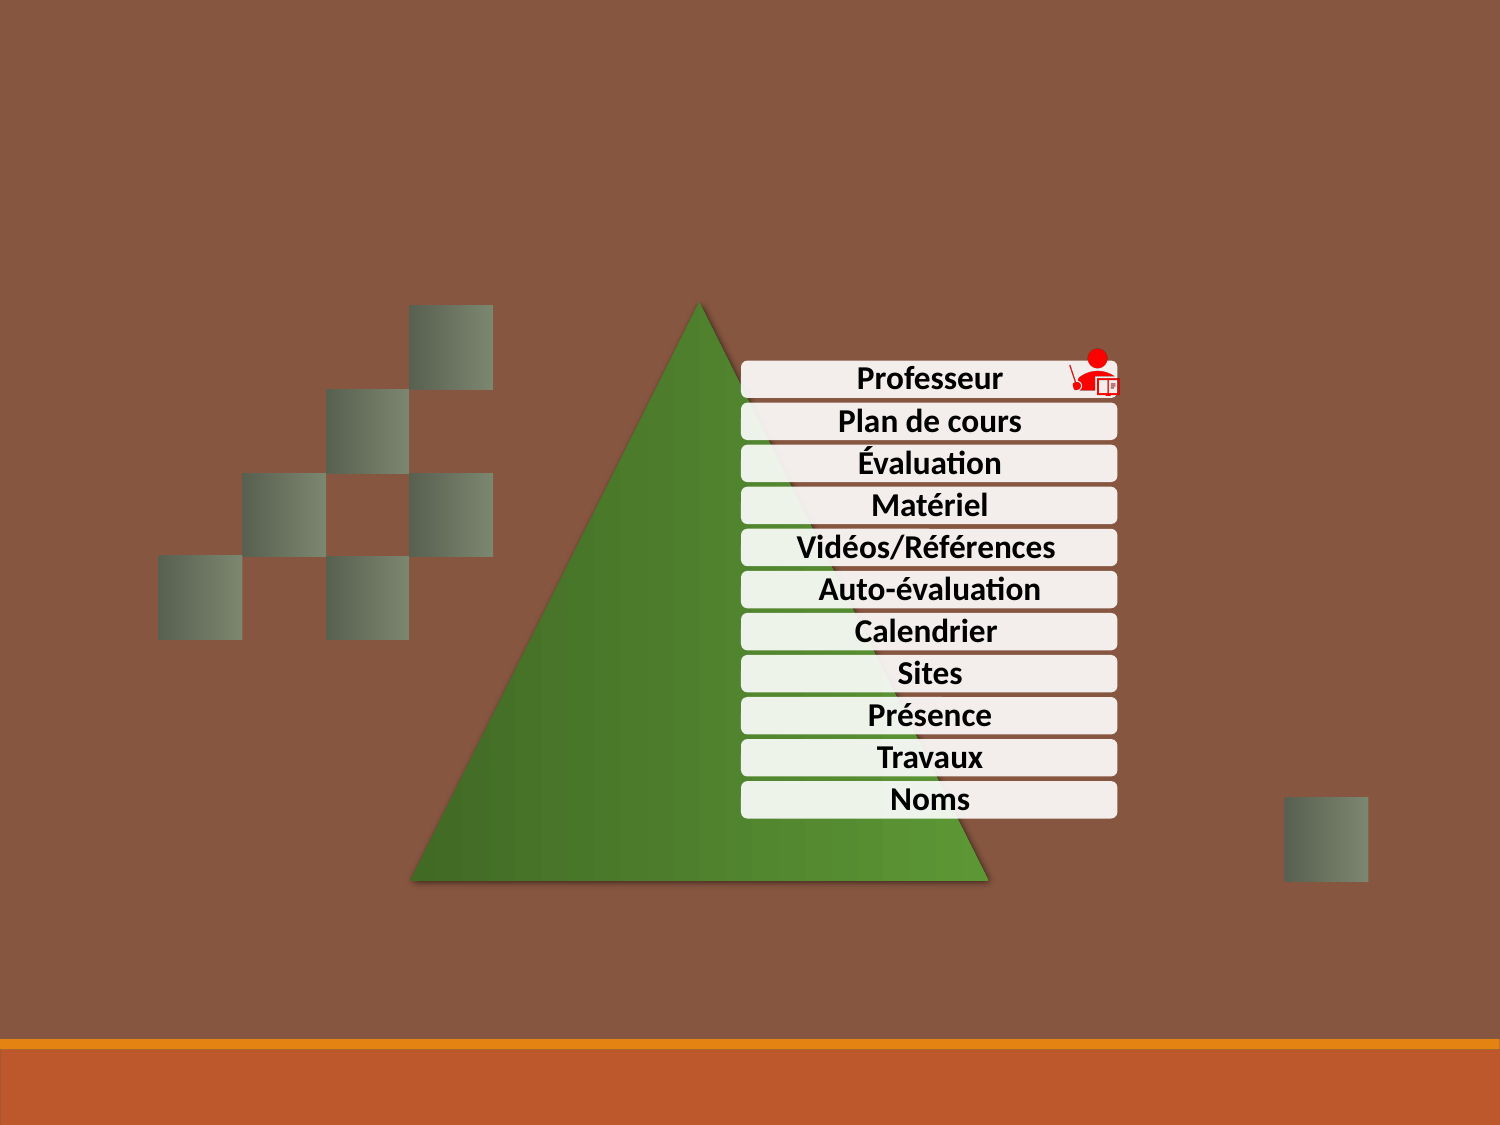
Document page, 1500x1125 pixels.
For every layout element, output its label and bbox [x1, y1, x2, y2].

text_box [157, 554, 244, 641]
text_box [1283, 796, 1370, 883]
text_box [241, 472, 310, 558]
text_box [313, 301, 1256, 882]
picture [1068, 340, 1127, 399]
